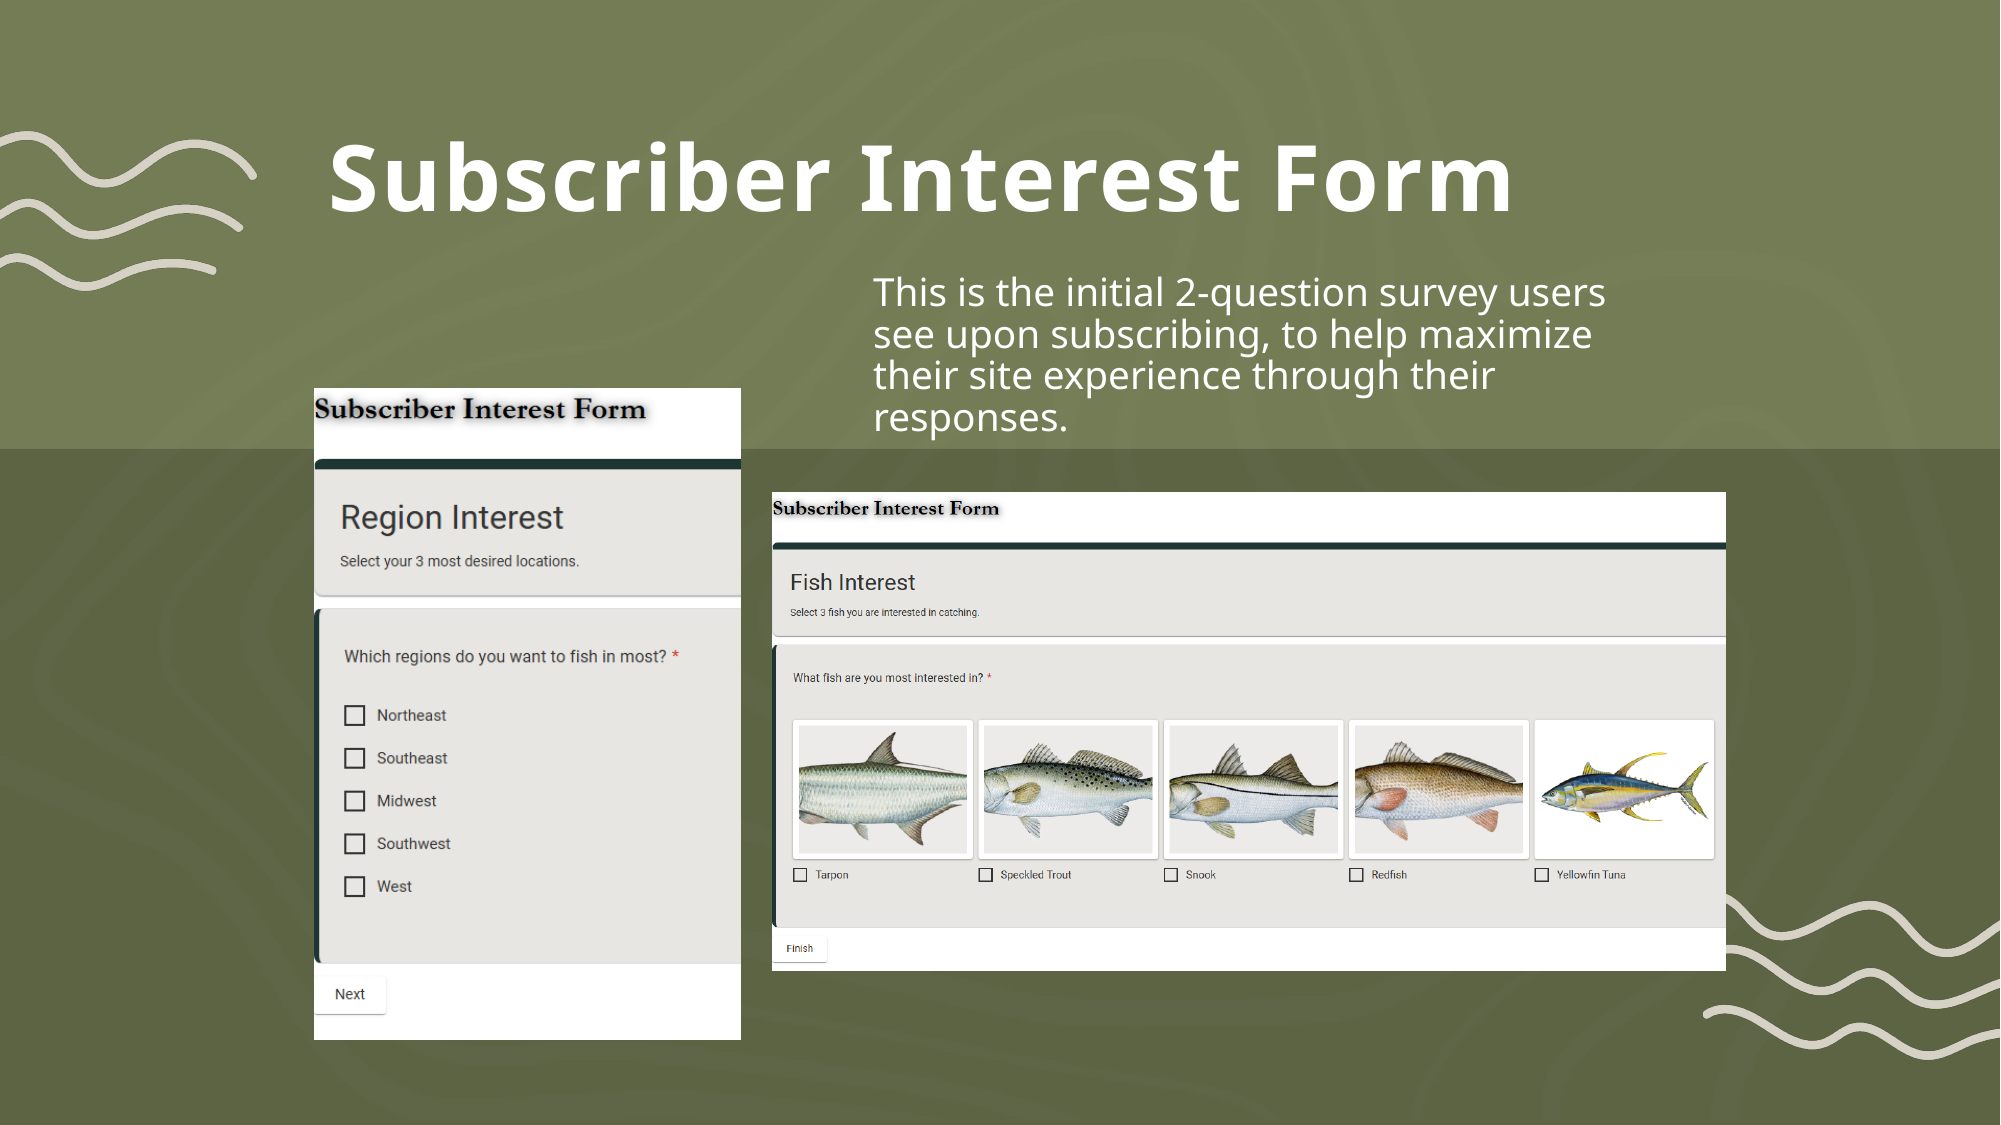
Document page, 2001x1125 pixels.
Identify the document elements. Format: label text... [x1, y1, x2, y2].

picture [313, 388, 741, 1041]
picture [771, 492, 2001, 1076]
picture [0, 68, 273, 343]
title Subscriber Interest Form [328, 124, 1583, 344]
list This is the initial 2-question survey users see upon subscribing, to help maximize their site experience through their responses. [873, 265, 1652, 449]
